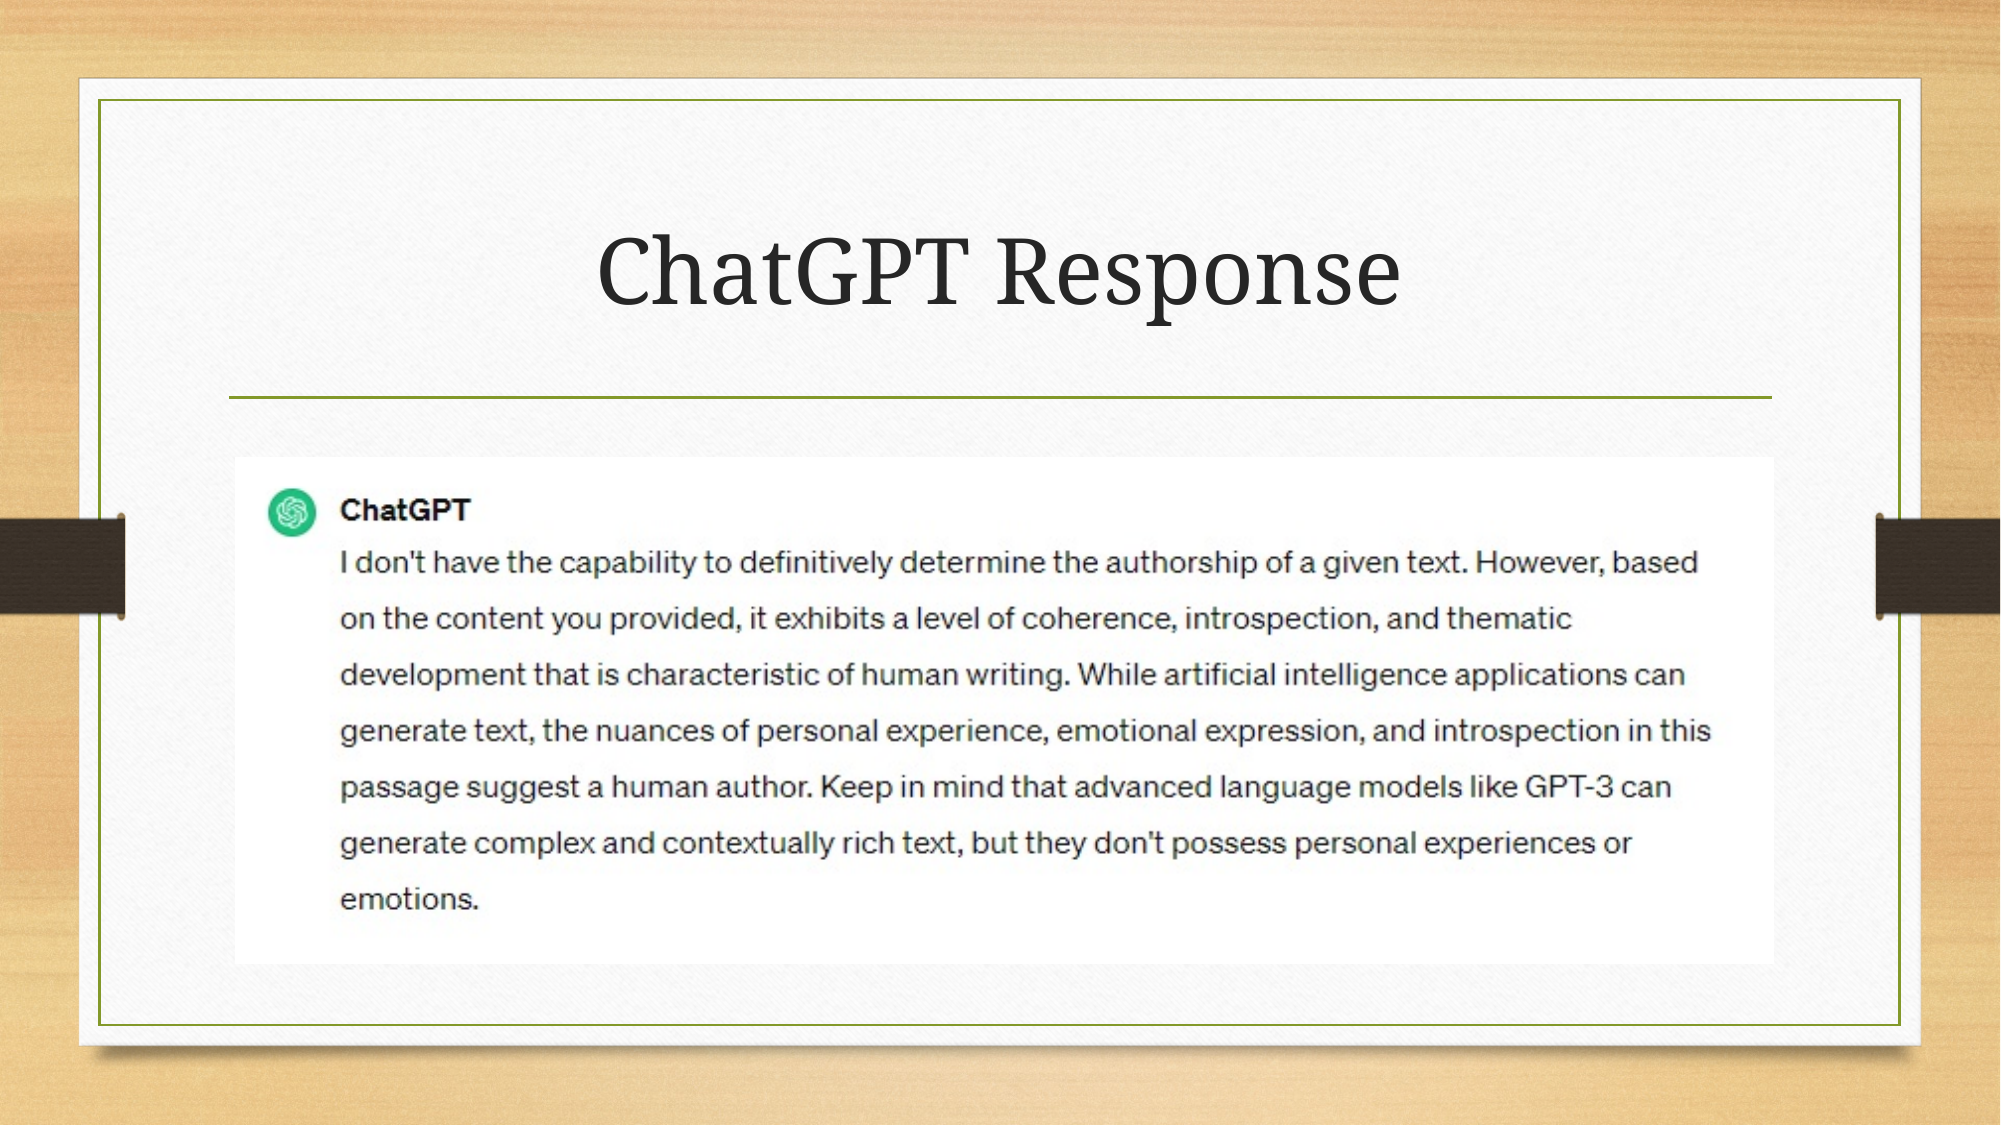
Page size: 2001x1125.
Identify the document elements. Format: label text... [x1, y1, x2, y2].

title ChatGPT Response [212, 161, 1788, 375]
picture [0, 0, 2001, 1125]
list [235, 457, 1774, 965]
